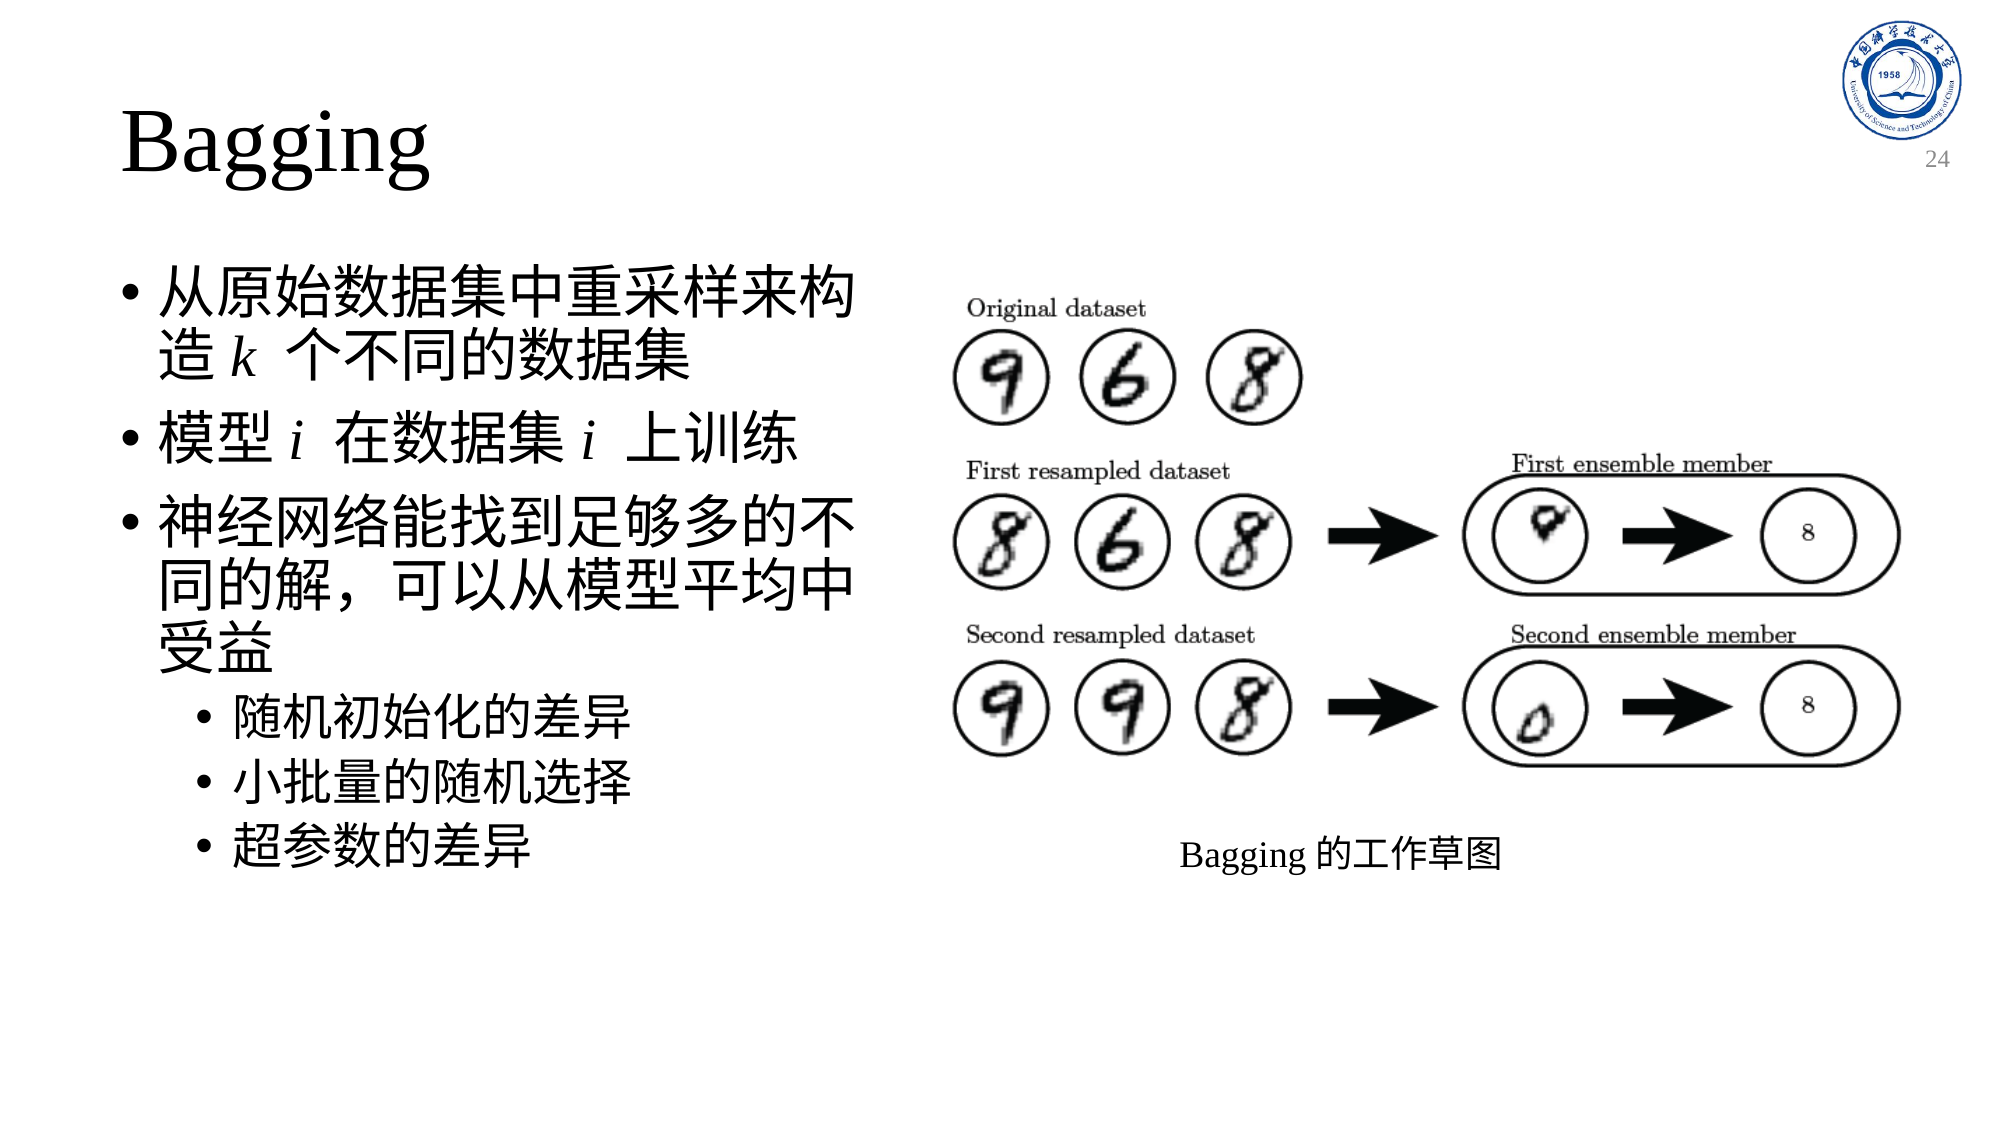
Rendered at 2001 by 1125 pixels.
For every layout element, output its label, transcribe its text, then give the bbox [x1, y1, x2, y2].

slide_number 24 [1514, 127, 1965, 188]
list 从原始数据集中重采样来构造k 个不同的数据集 模型i 在数据集i 上训练 神经网络能找到足够多的不同的解，可以从模型平均中受益 随机初始化的差异 小批量的随机选择 超参数的差异 [105, 255, 929, 1076]
title Bagging [105, 59, 1900, 223]
text_box Bagging的工作草图 [1164, 822, 1540, 883]
picture [1839, 17, 1965, 127]
picture [929, 255, 1911, 786]
